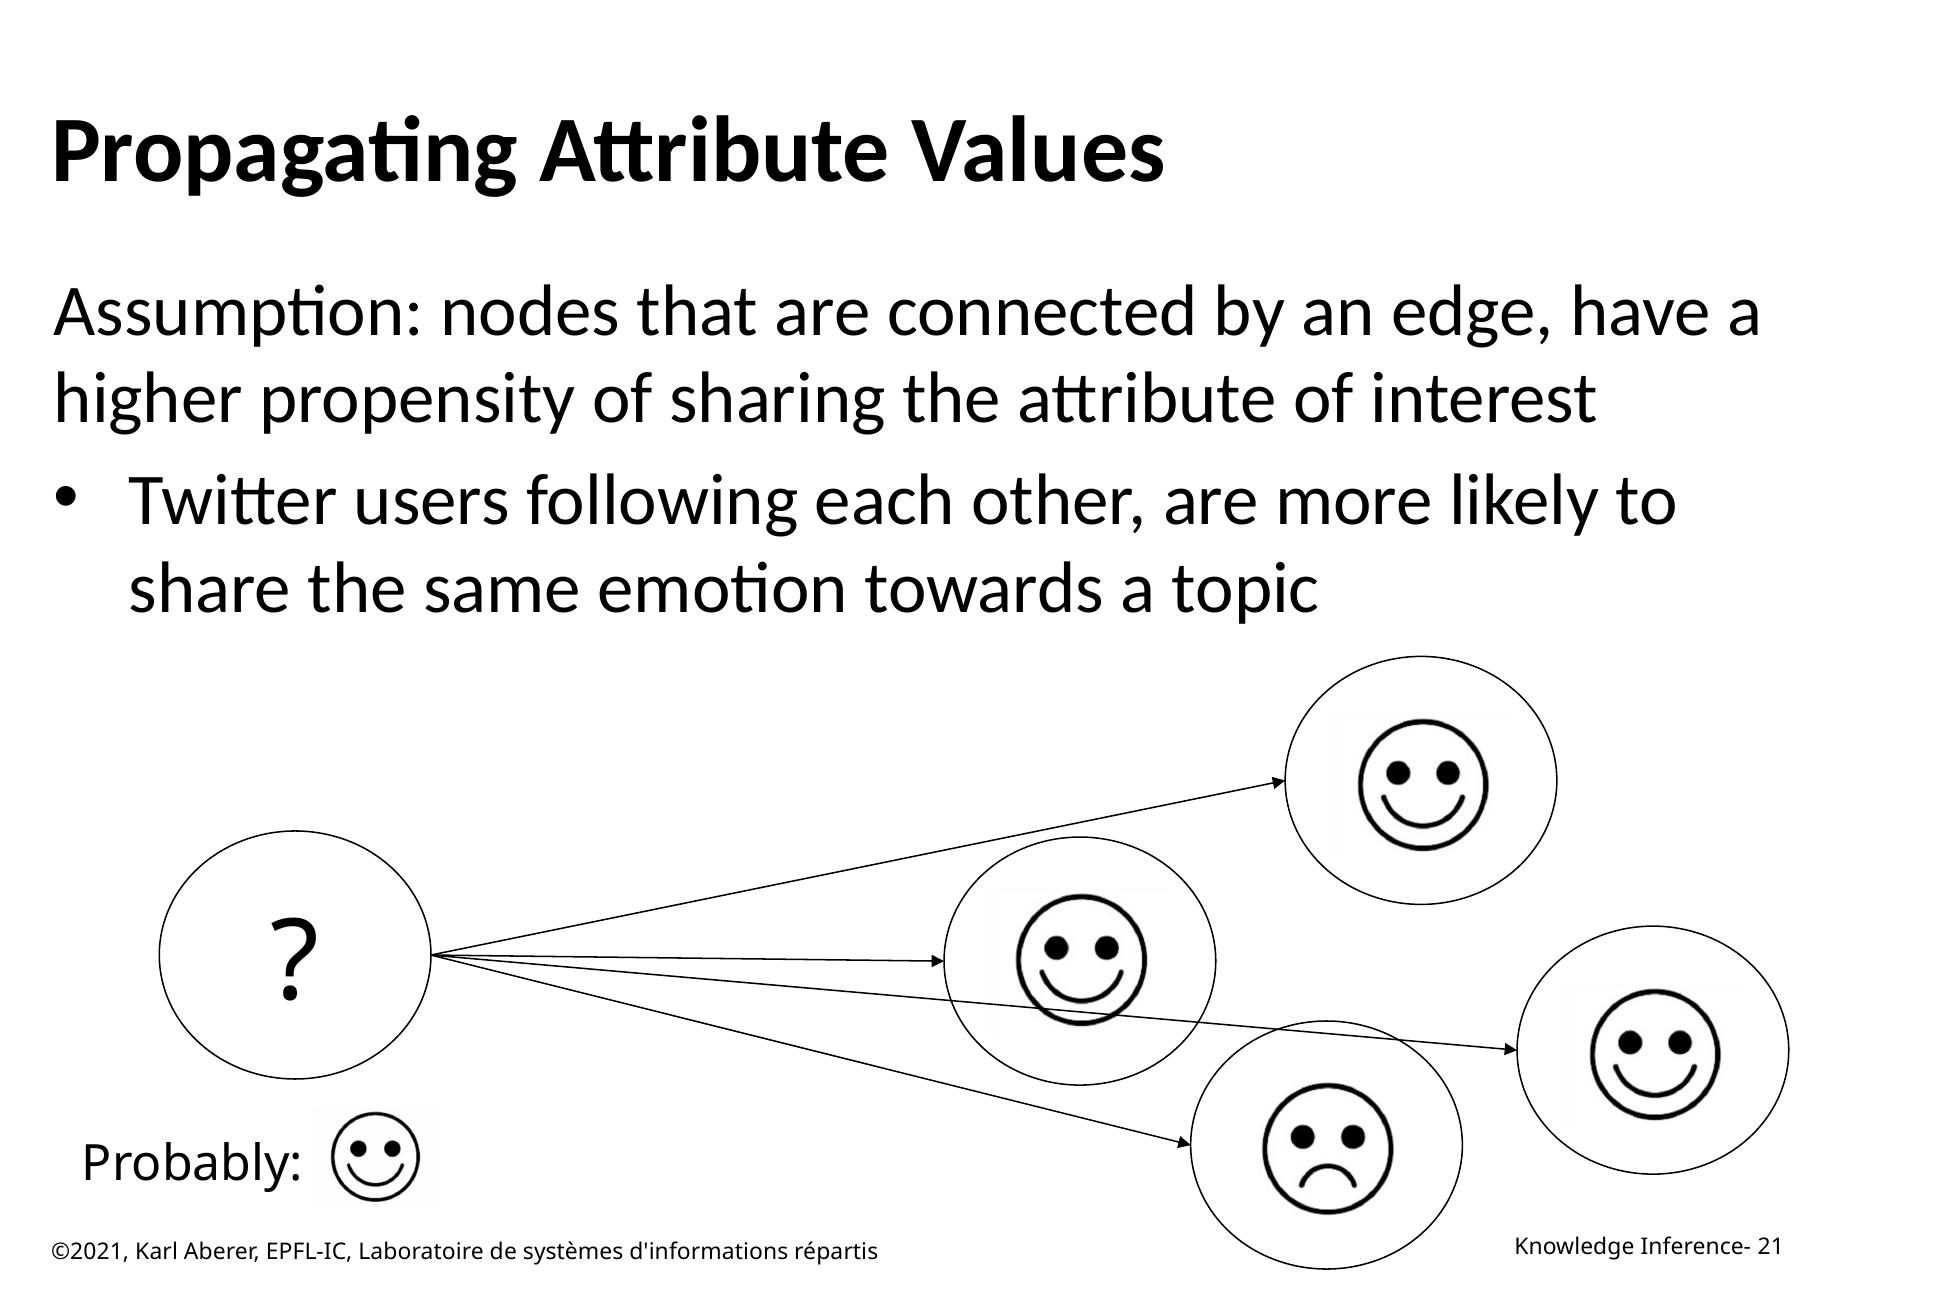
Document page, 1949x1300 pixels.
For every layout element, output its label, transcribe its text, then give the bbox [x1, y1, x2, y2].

text_box ? [159, 830, 425, 1079]
picture [1247, 1078, 1406, 1226]
text_box [1517, 926, 1789, 1175]
list Assumption: nodes that are connected by an edge, have a higher propensity of sharing the attribute of interest Twitter users following each other, are more likely to share the same emotion towards a topic [34, 252, 1806, 1206]
title Propagating Attribute Values [32, 57, 1803, 232]
text_box [1285, 656, 1557, 905]
text_box Probably: [67, 1123, 306, 1198]
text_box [430, 780, 1286, 953]
picture [1329, 712, 1513, 860]
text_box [430, 1058, 1191, 1146]
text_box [430, 954, 1518, 1051]
footer ©2021, Karl Aberer, EPFL-IC, Laboratoire de systèmes d'informations répartis [32, 1227, 1284, 1271]
picture [1561, 982, 1744, 1130]
picture [311, 1107, 437, 1208]
text_box [1190, 1059, 1463, 1270]
